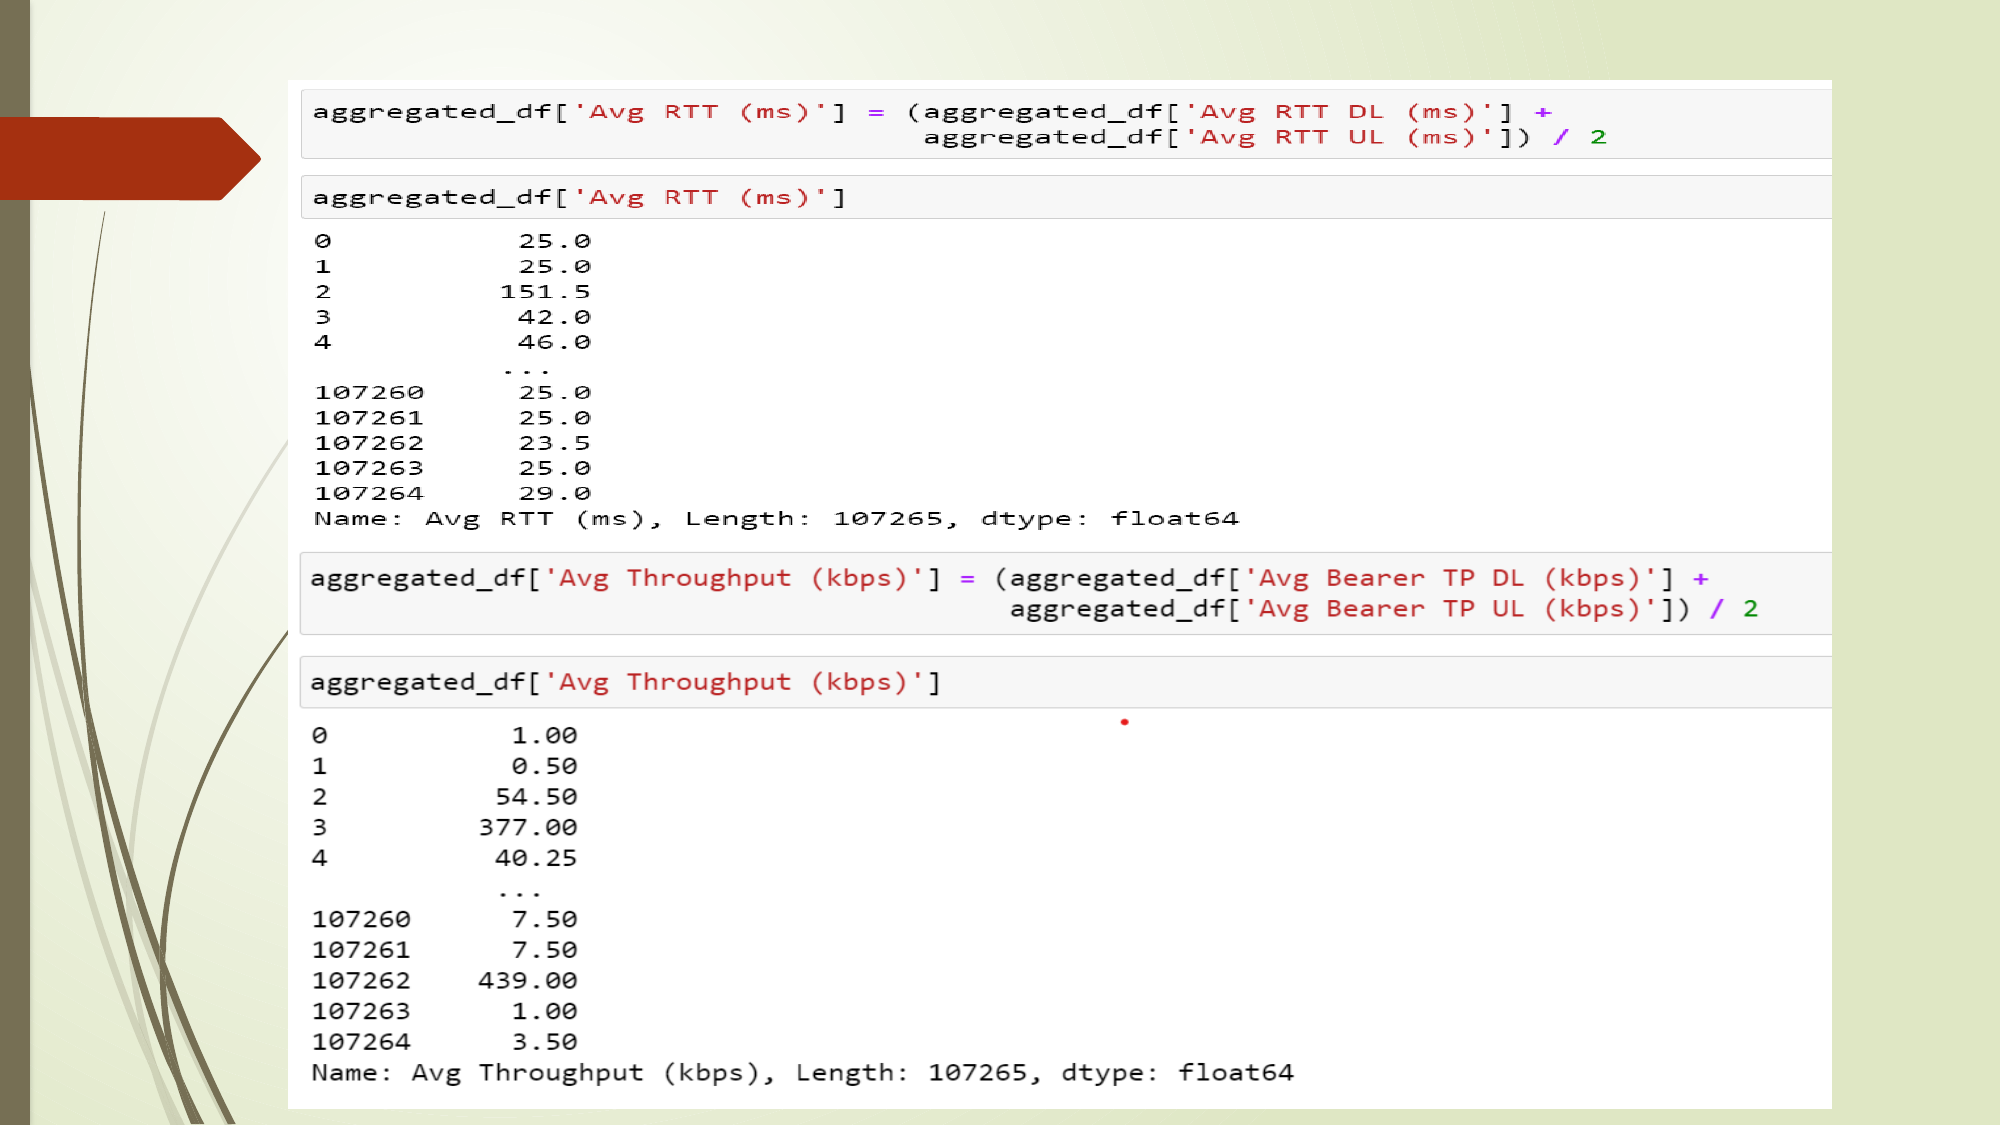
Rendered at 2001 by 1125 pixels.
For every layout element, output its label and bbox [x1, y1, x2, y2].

picture [288, 80, 1832, 1109]
